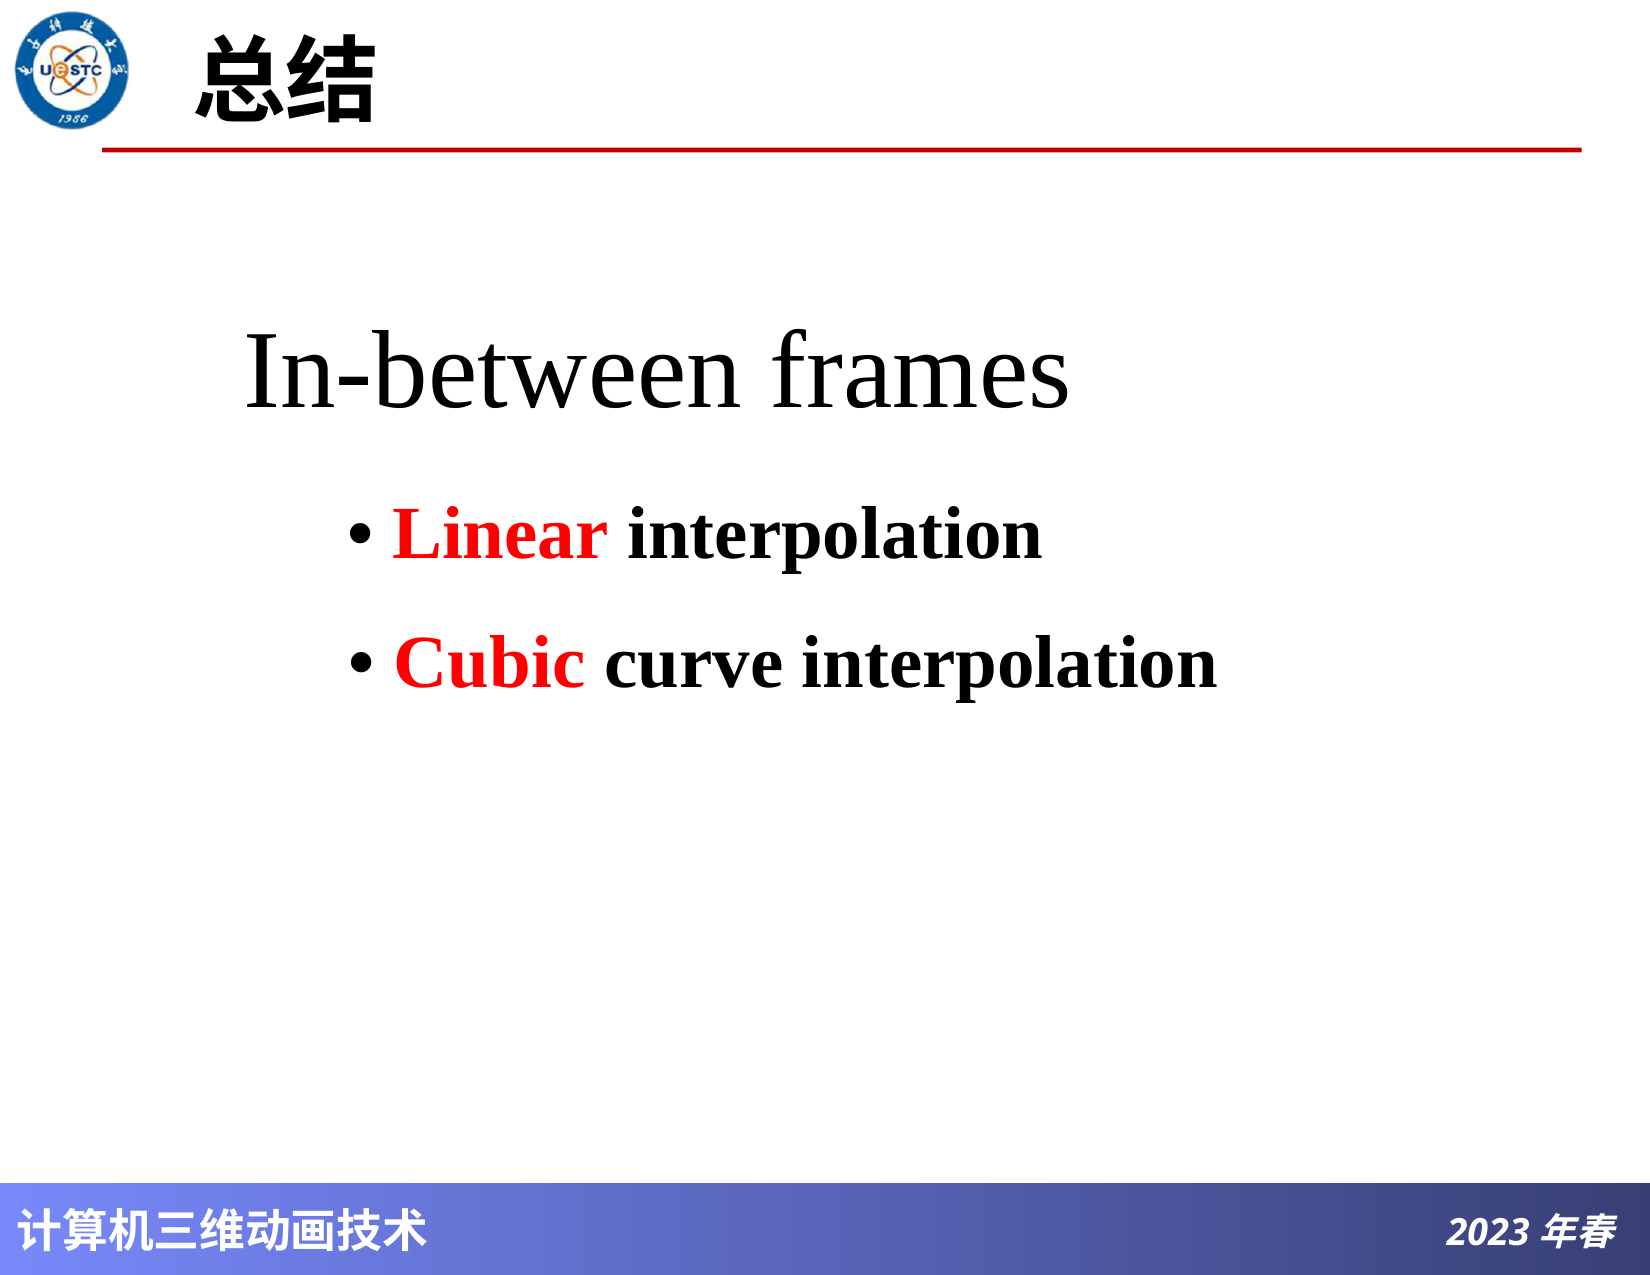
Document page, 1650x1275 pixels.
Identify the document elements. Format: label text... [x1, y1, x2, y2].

picture [0, 0, 136, 140]
text_box • Cubic curve interpolation [348, 637, 1219, 703]
text_box • Linear interpolation [347, 508, 1044, 574]
title 总结 [175, 11, 1582, 142]
text_box In-between frames [243, 285, 1073, 430]
